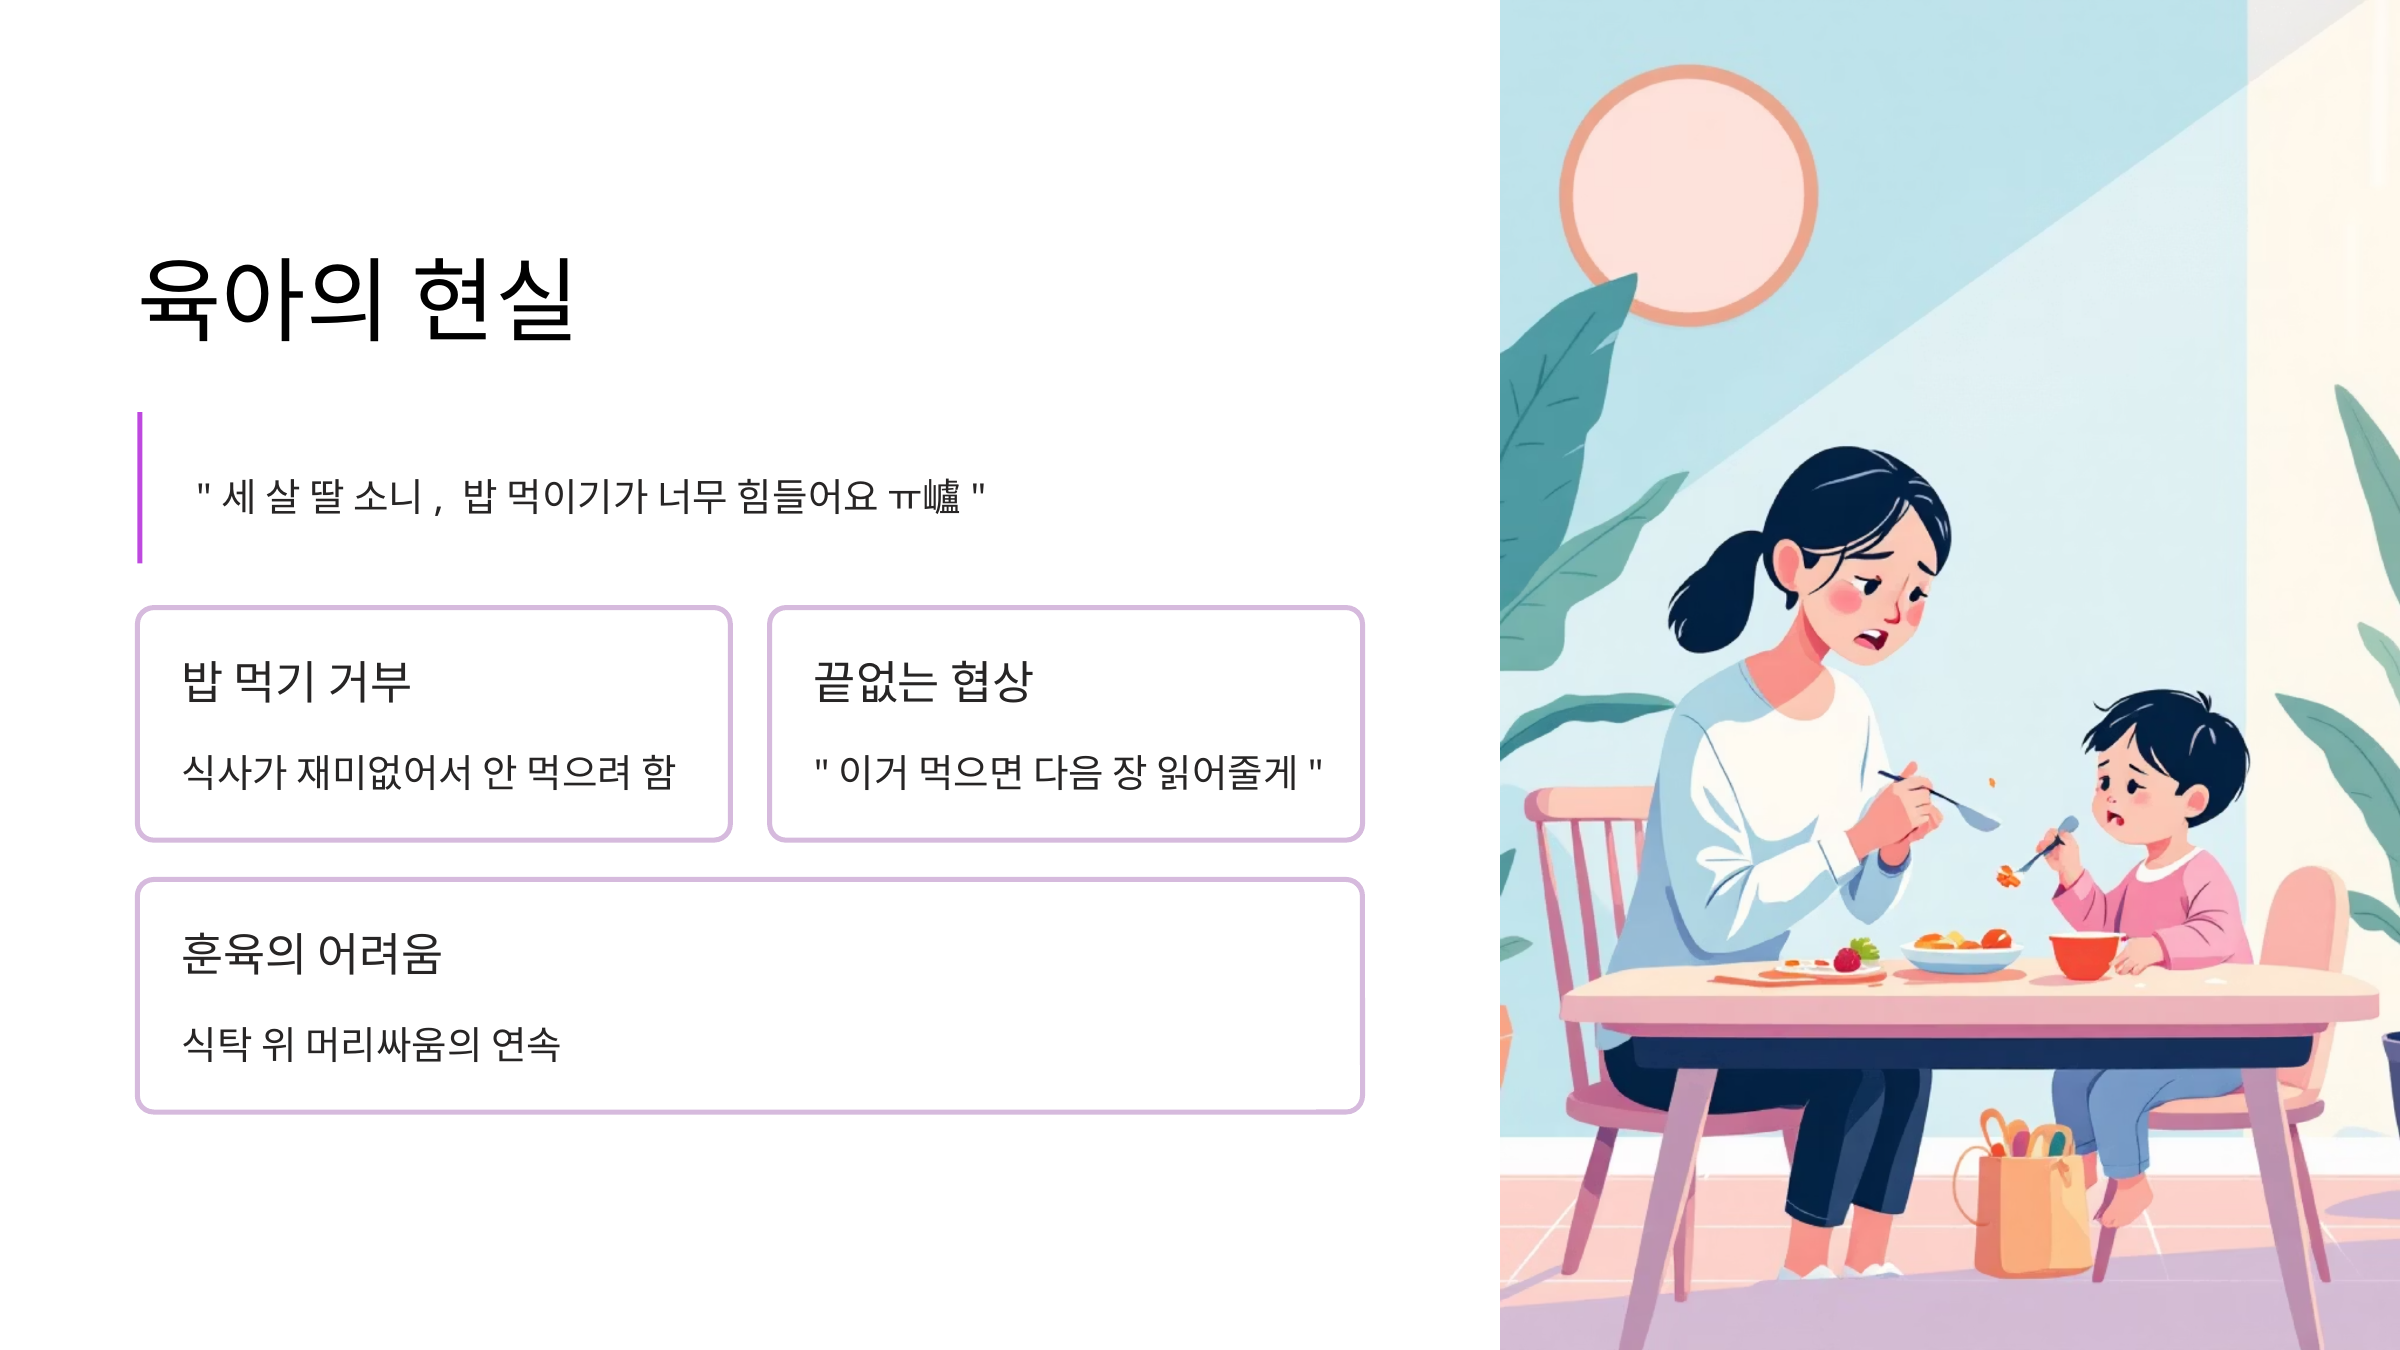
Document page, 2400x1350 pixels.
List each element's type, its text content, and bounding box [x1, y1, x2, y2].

text_box "세 살 딸 소니, 밥 먹이기가 너무 힘들어요 ㅠ㠠" [196, 456, 1363, 520]
text_box 밥 먹기 거부 [181, 651, 644, 710]
text_box 훈육의 어려움 [181, 923, 644, 982]
text_box 끝없는 협상 [813, 651, 1276, 710]
text_box [137, 607, 731, 841]
picture [1499, 0, 2400, 1350]
text_box [137, 879, 1363, 1113]
text_box 식탁 위 머리싸움의 연속 [181, 1004, 1319, 1068]
text_box [769, 607, 1363, 841]
text_box [137, 412, 143, 564]
text_box "이거 먹으면 다음 장 읽어줄게" [813, 733, 1319, 796]
text_box 식사가 재미없어서 안 먹으려 함 [181, 733, 686, 796]
text_box 육아의 현실 [137, 237, 1062, 354]
